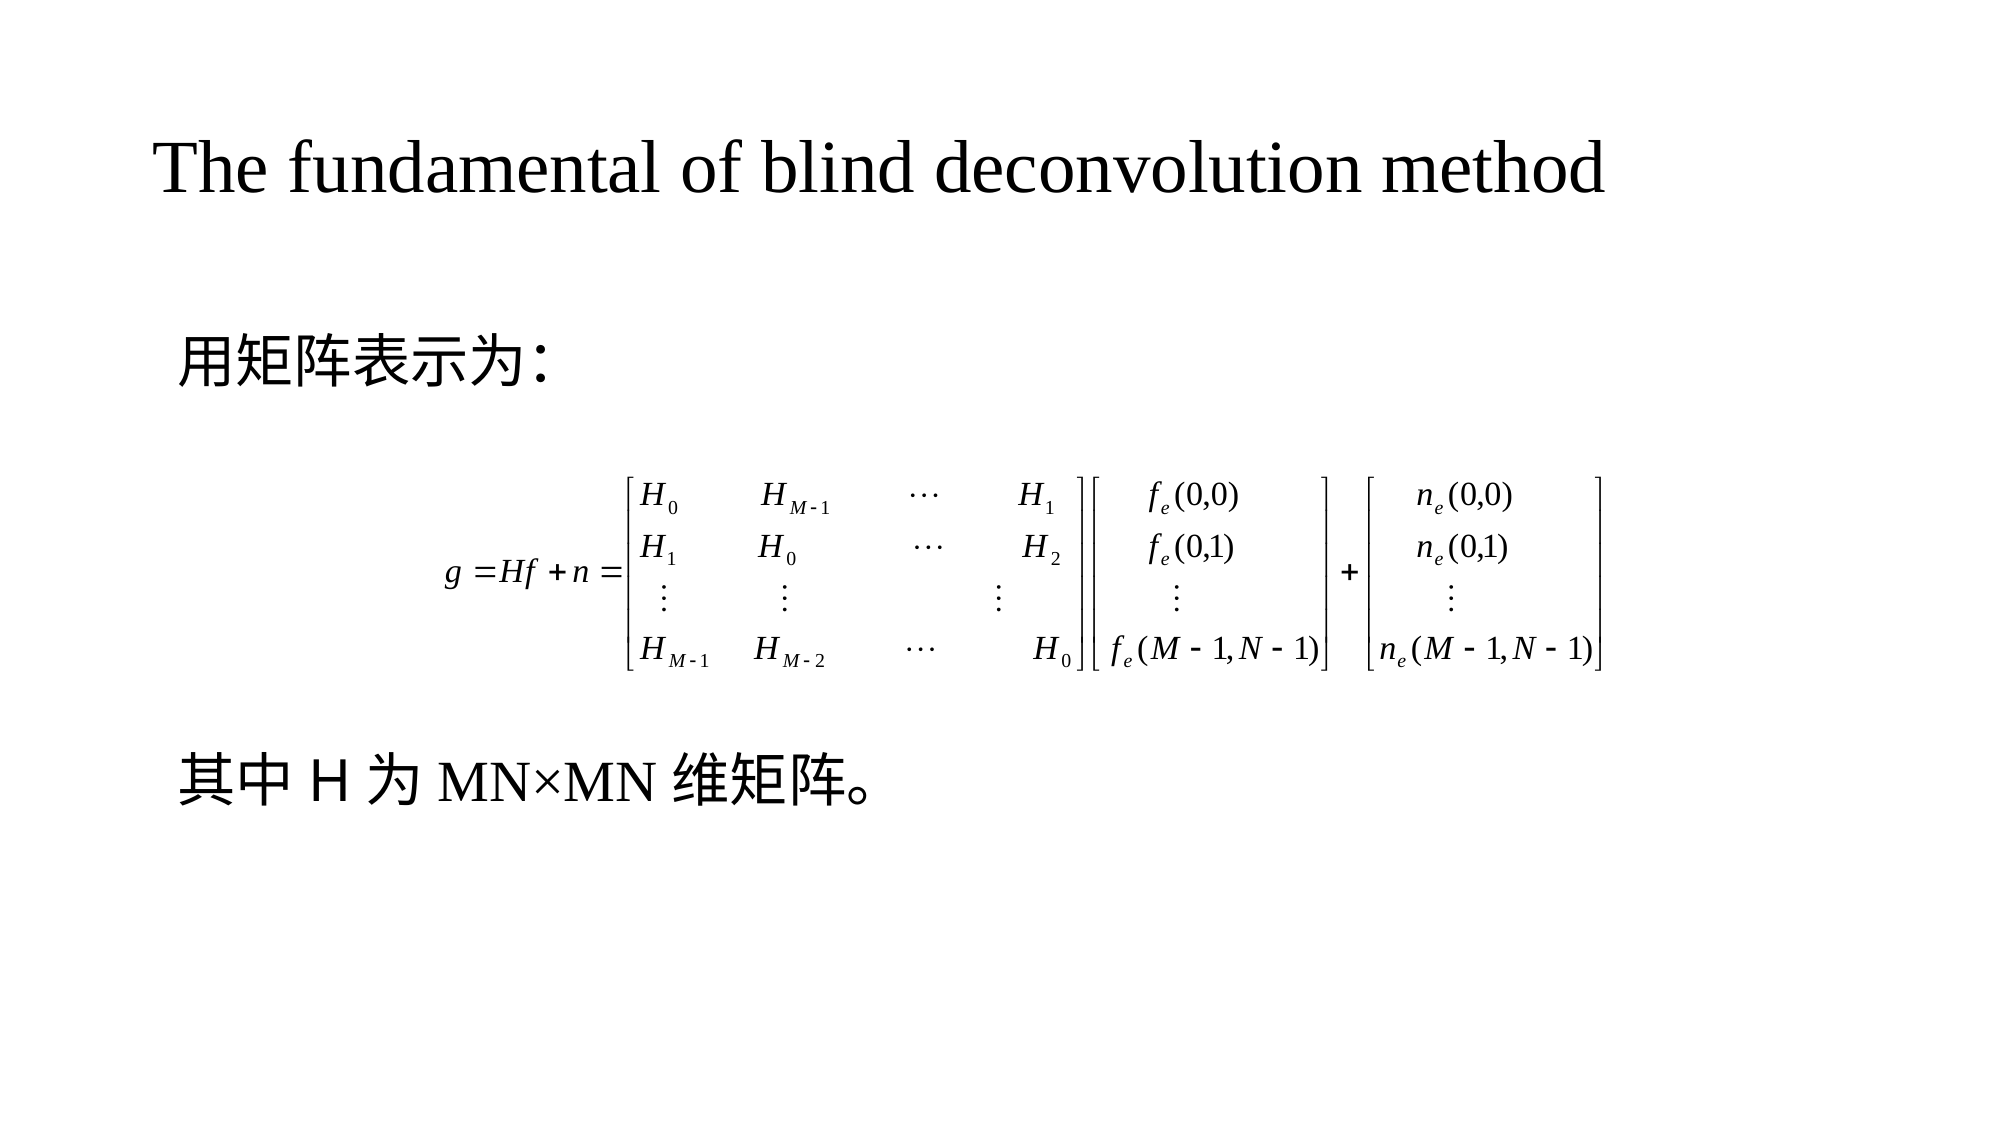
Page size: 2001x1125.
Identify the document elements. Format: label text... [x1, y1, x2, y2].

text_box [438, 469, 1614, 679]
title The fundamental of blind deconvolution method [137, 59, 1863, 278]
list 用矩阵表示为： 其中H为MN×MN维矩阵。 [162, 302, 1670, 1006]
